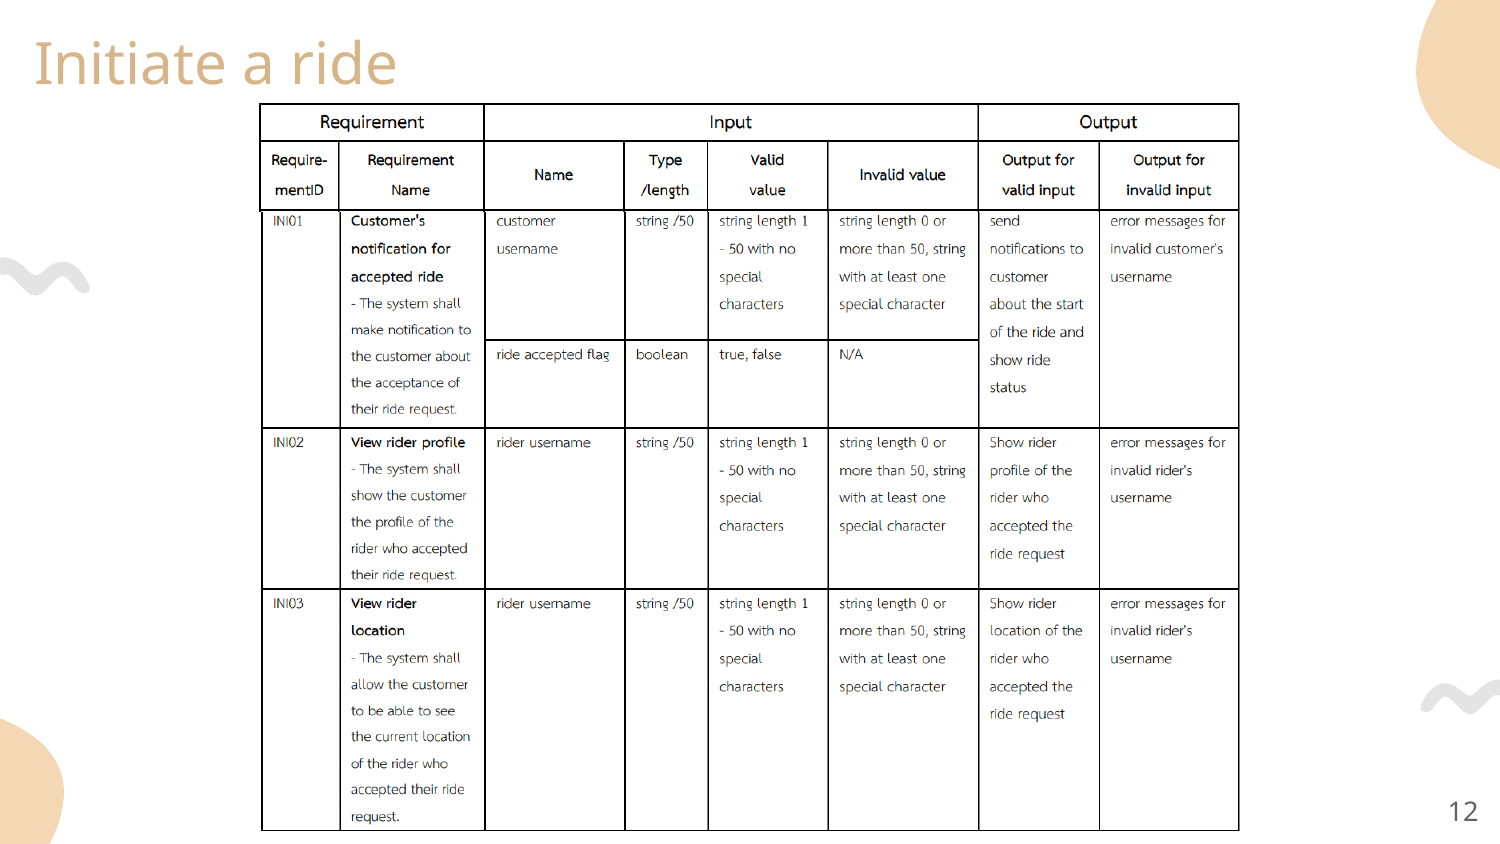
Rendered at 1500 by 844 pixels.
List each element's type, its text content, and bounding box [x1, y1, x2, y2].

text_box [259, 101, 1241, 831]
title Initiate a ride [19, 20, 1286, 102]
slide_number ‹#› [1403, 779, 1494, 844]
